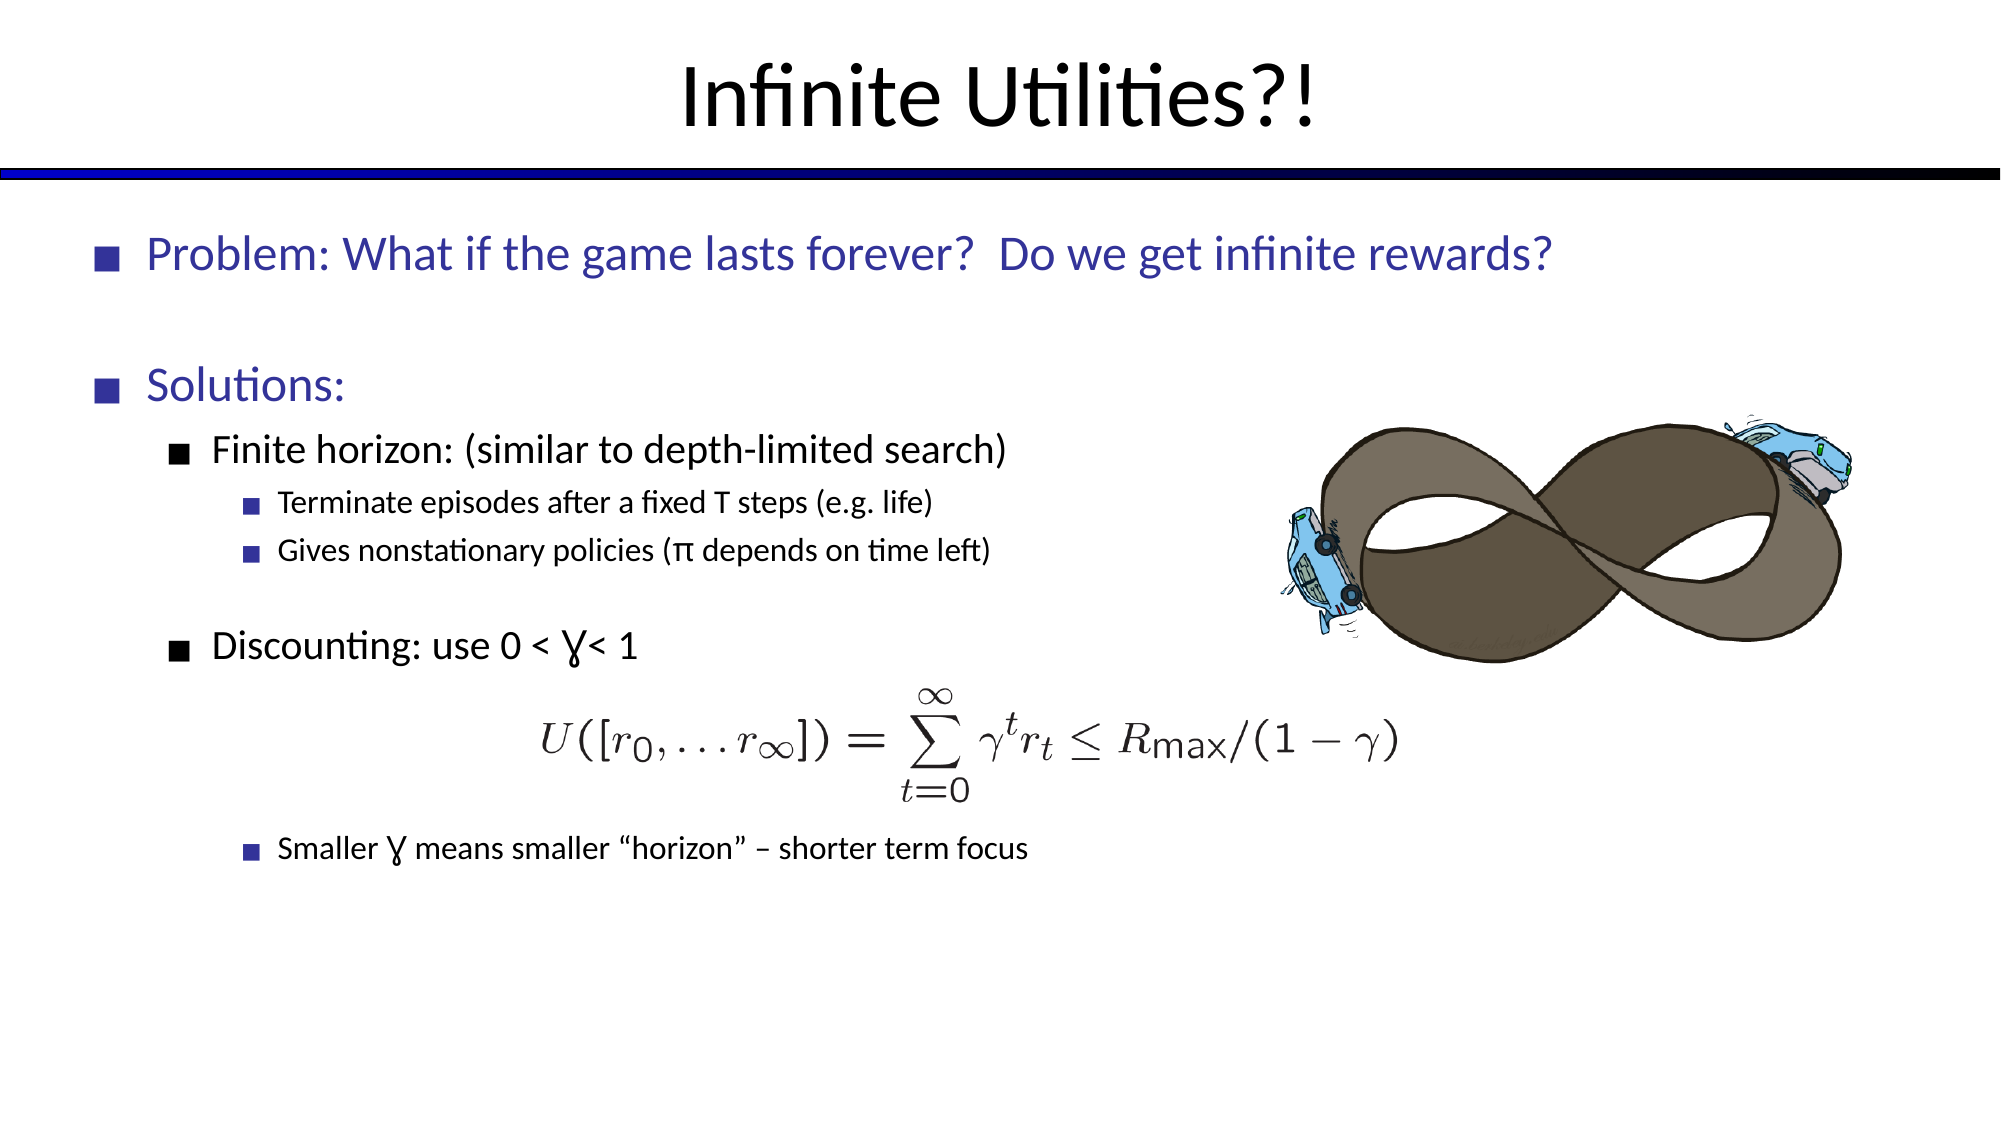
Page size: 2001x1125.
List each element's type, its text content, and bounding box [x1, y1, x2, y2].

picture [540, 685, 1398, 804]
text_box Problem: What if the game lasts forever? Do we get infinite rewards? Solutions: Finite horizon: (similar to depth-limited search) Terminate episodes after a fixed T steps (e.g. life) Gives nonstationary policies (π depends on time left) Discounting: use 0 < Ɣ< 1 Smaller Ɣ means smaller “horizon” – shorter term focus [75, 212, 1863, 1050]
text_box Infinite Utilities?! [0, 0, 2000, 184]
picture [1257, 387, 1876, 676]
